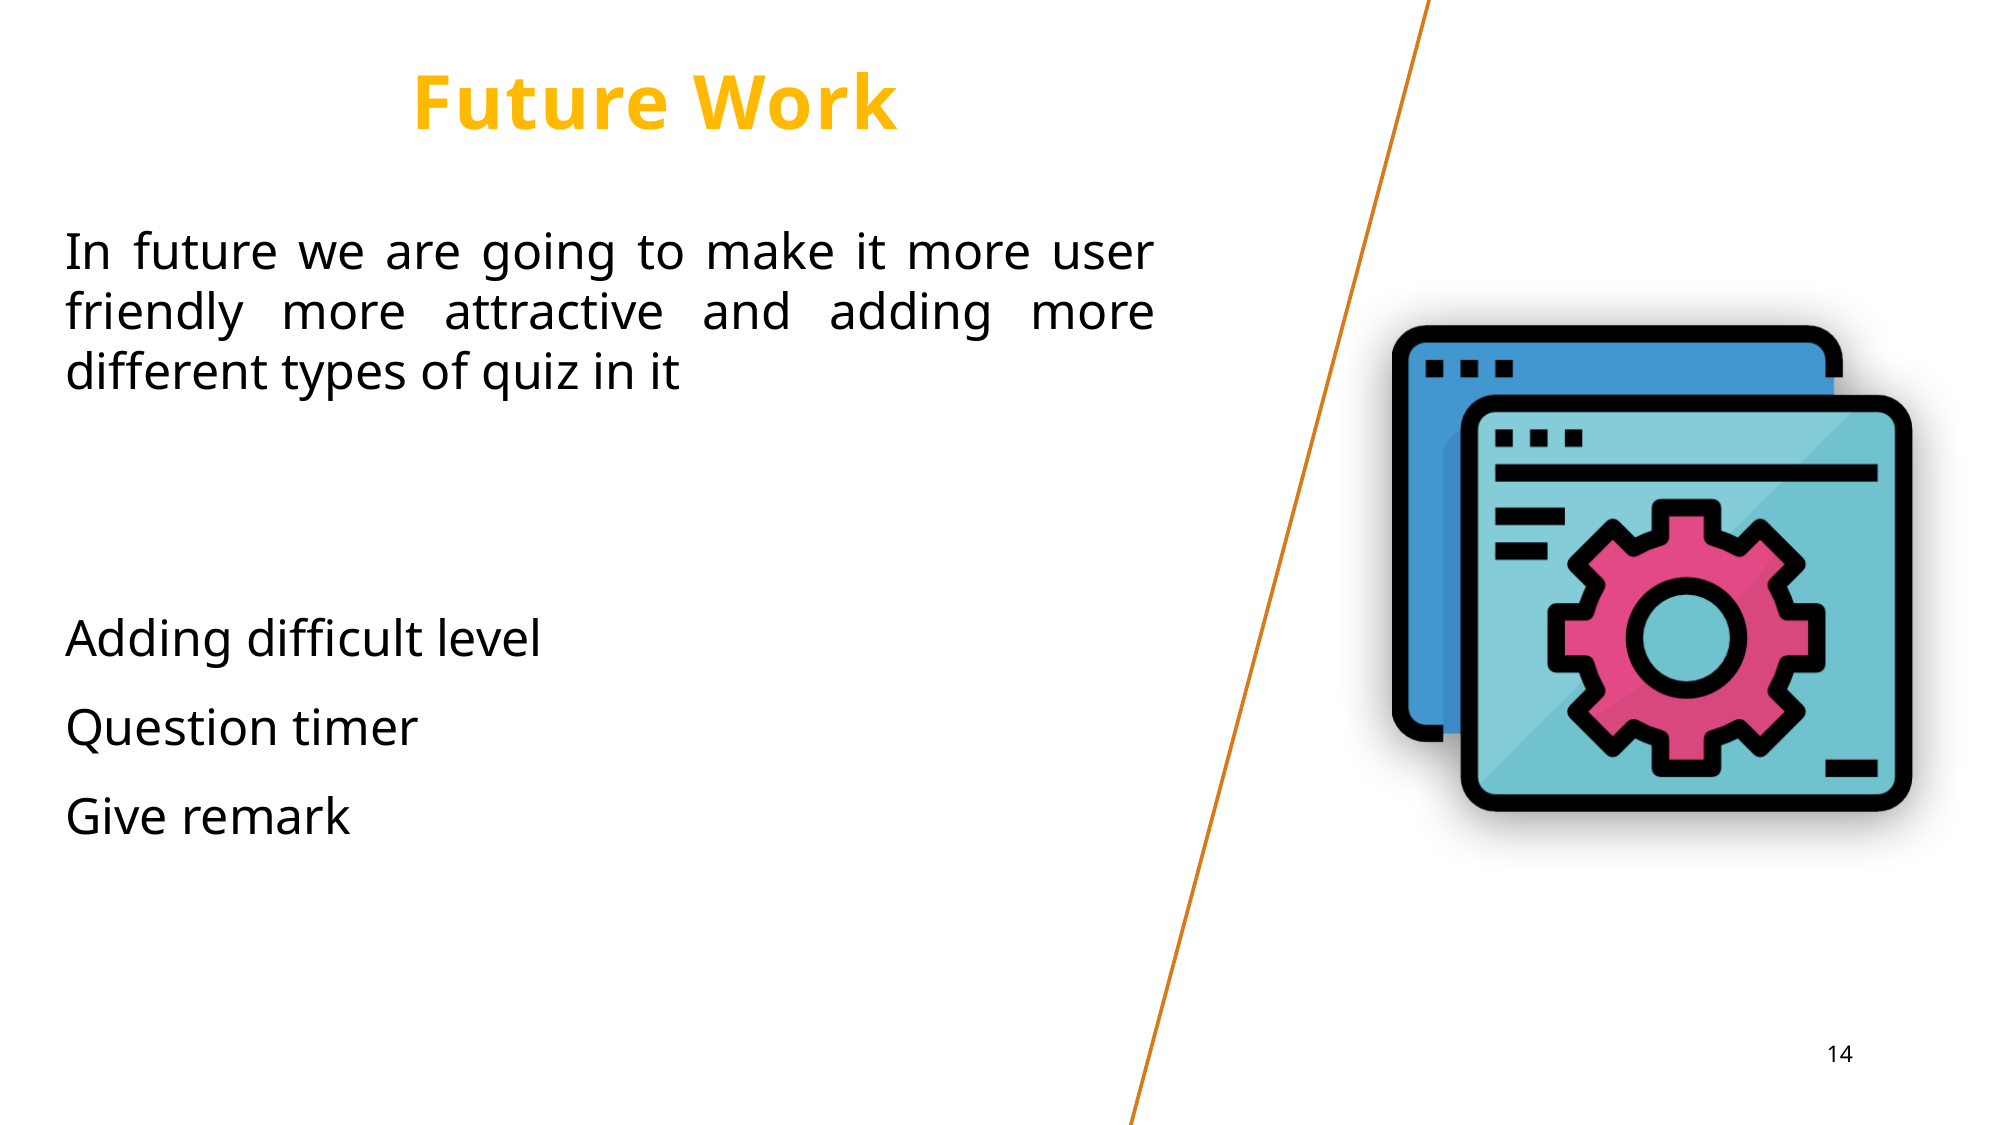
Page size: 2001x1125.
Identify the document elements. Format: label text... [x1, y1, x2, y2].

slide_number 14 [1766, 1031, 1868, 1092]
list In future we are going to make it more user friendly more attractive and adding more different types of quiz in it Adding difficult level Question timer Give remark [50, 211, 1157, 1000]
title Future Work [396, 32, 954, 154]
picture [1392, 308, 1913, 830]
